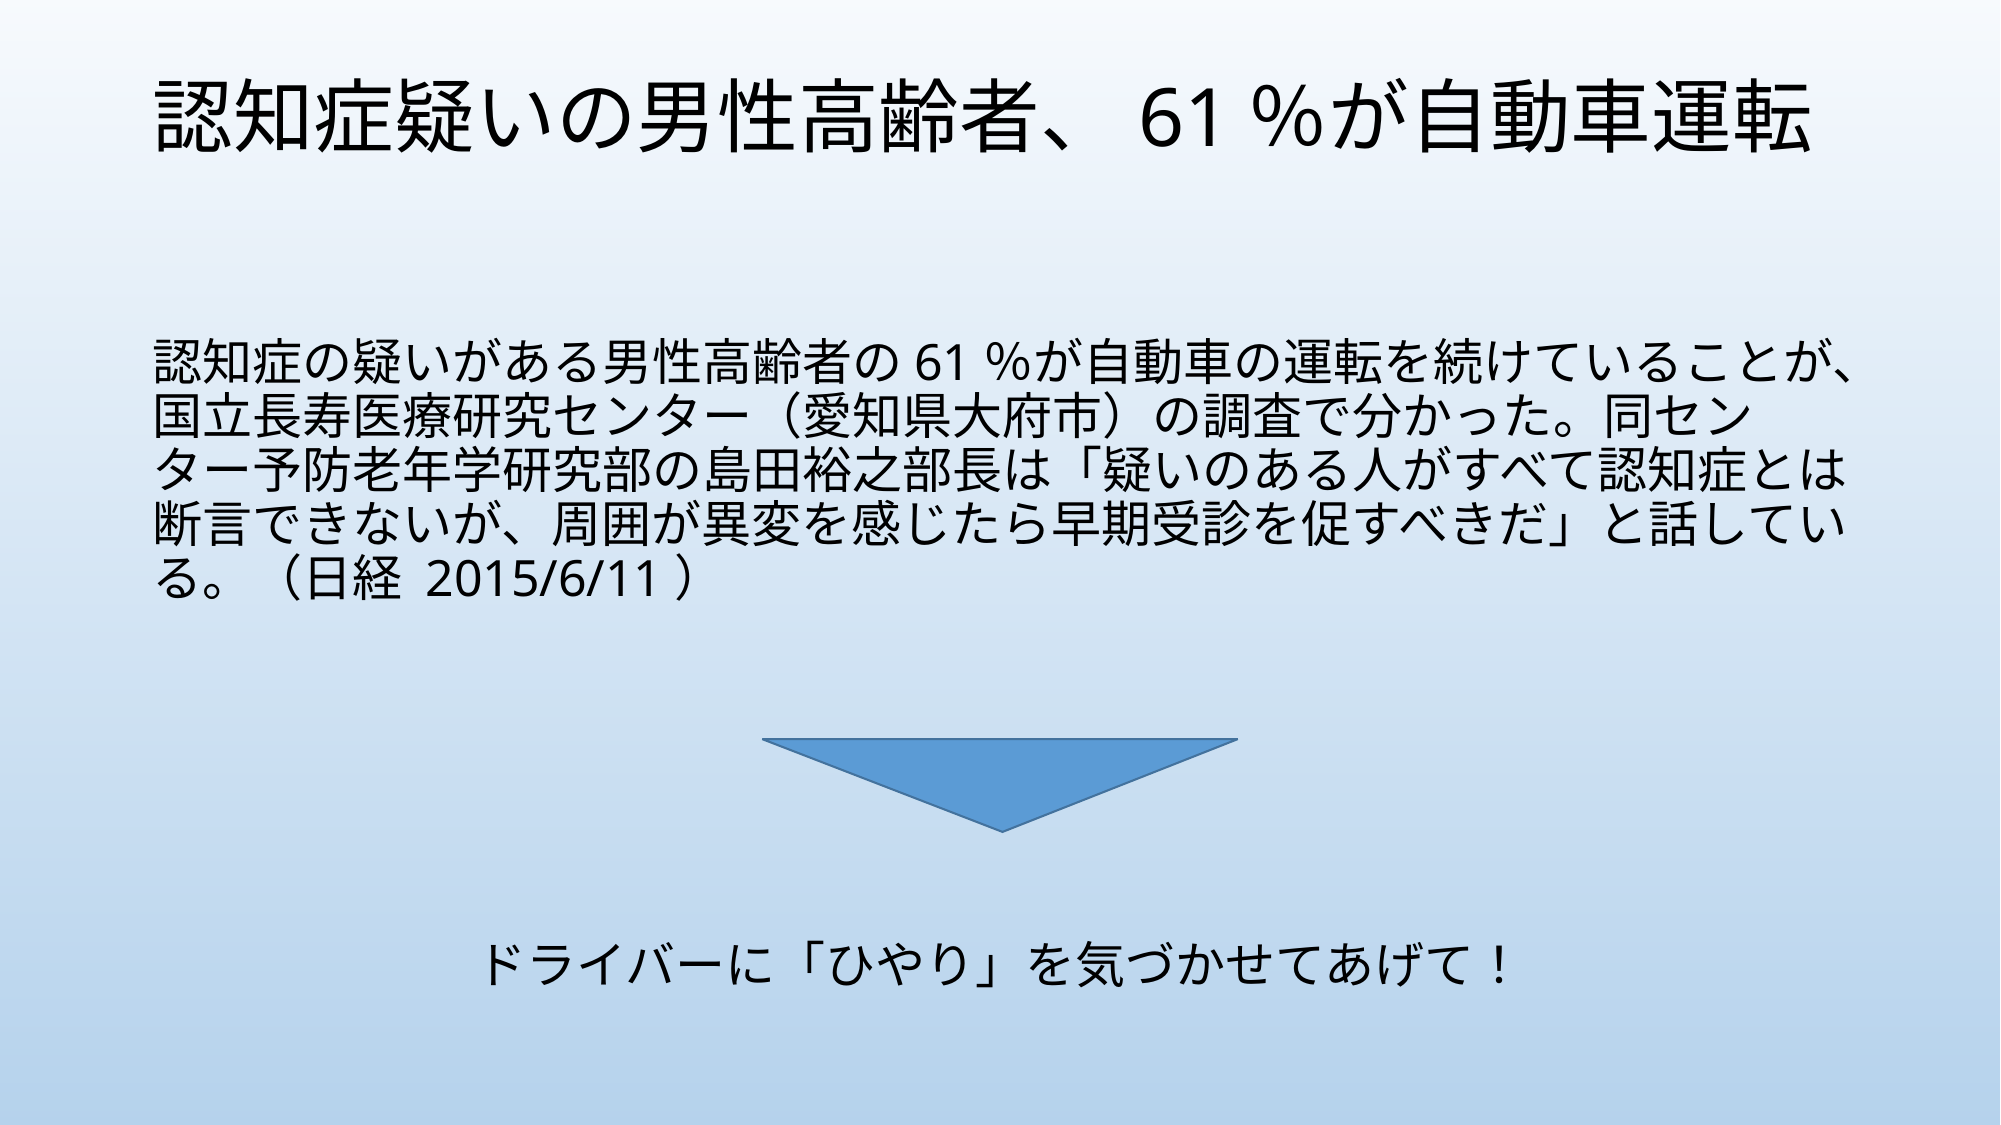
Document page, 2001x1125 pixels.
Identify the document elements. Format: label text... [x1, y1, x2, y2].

text_box ドライバーに「ひやり」を気づかせてあげて！ [137, 933, 1863, 1033]
title 認知症疑いの男性高齢者、61％が自動車運転 [137, 59, 1863, 278]
text_box 認知症の疑いがある男性高齢者の61％が自動車の運転を続けていることが、国立長寿医療研究センター（愛知県大府市）の調査で分かった。同センター予防老年学研究部の島田裕之部長は「疑いのある人がすべて認知症とは断言できないが、周囲が異変を感じたら早期受診を促すべきだ」と話している。（日経 2015/6/11） [137, 329, 1863, 639]
text_box [761, 738, 1239, 834]
